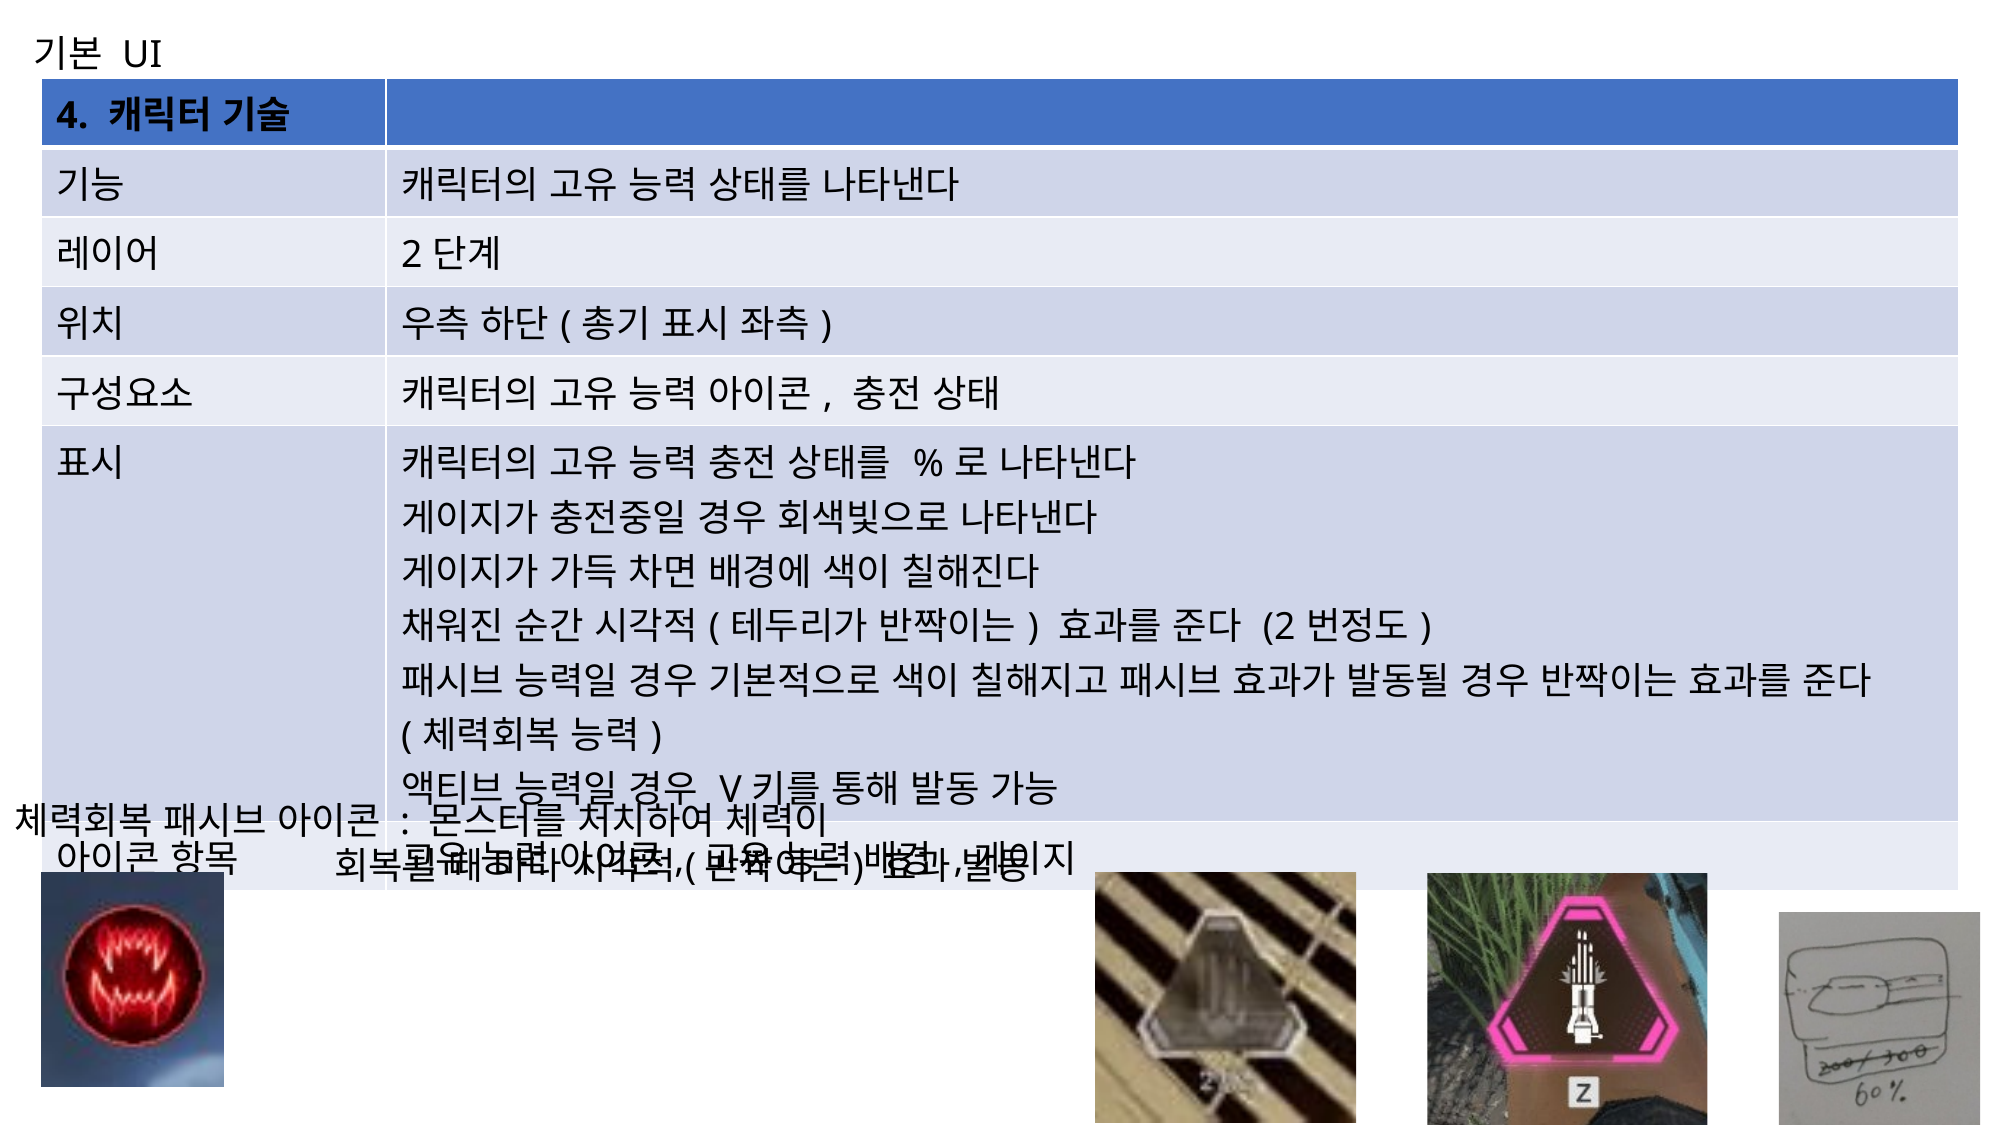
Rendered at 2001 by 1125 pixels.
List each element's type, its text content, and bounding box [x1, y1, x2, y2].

text_box 체력회복 패시브 아이콘 : 몬스터를 처치하여 체력이 회복될 때 마다 시각적(반짝이는) 효과 발동 [0, 789, 1114, 895]
picture [41, 872, 224, 1087]
table_cell 캐릭터의 고유 능력 충전 상태를 %로 나타낸다 게이지가 충전중일 경우 회색빛으로 나타낸다 게이지가 가득 차면 배경에 색이 칠해진다 채워진 순간 시각적(테두리가 반짝이는) 효과를 준다 (2번정도) 패시브 능력일 경우 기본적으로 색이 칠해지고 패시브 효과가 발동될 경우 반짝이는 효과를 준다 (체력회복 능력) 액티브 능력일 경우 V키를 통해 발동 가능 [387, 426, 1958, 821]
picture [1773, 912, 1986, 1125]
table_cell 표시 [42, 426, 385, 789]
table_header [387, 79, 1958, 145]
picture [1095, 872, 1357, 1125]
table_cell 캐릭터의 고유 능력 아이콘, 충전 상태 [387, 357, 1958, 425]
table_cell 위치 [42, 287, 385, 355]
table_header 4. 캐릭터 기술 [42, 83, 385, 145]
picture [1427, 873, 1708, 1125]
table_cell 우측 하단(총기 표시 좌측) [387, 287, 1958, 355]
table_cell 고유 능력 아이콘, 고유 능력 배경 ,게이지 [1114, 822, 1958, 890]
table_cell 기능 [42, 150, 385, 216]
table_cell 2단계 [387, 218, 1958, 286]
text_box 기본 UI [18, 23, 1019, 83]
table_cell 캐릭터의 고유 능력 상태를 나타낸다 [387, 150, 1958, 216]
table_cell 구성요소 [42, 357, 385, 425]
table_cell 레이어 [42, 218, 385, 286]
